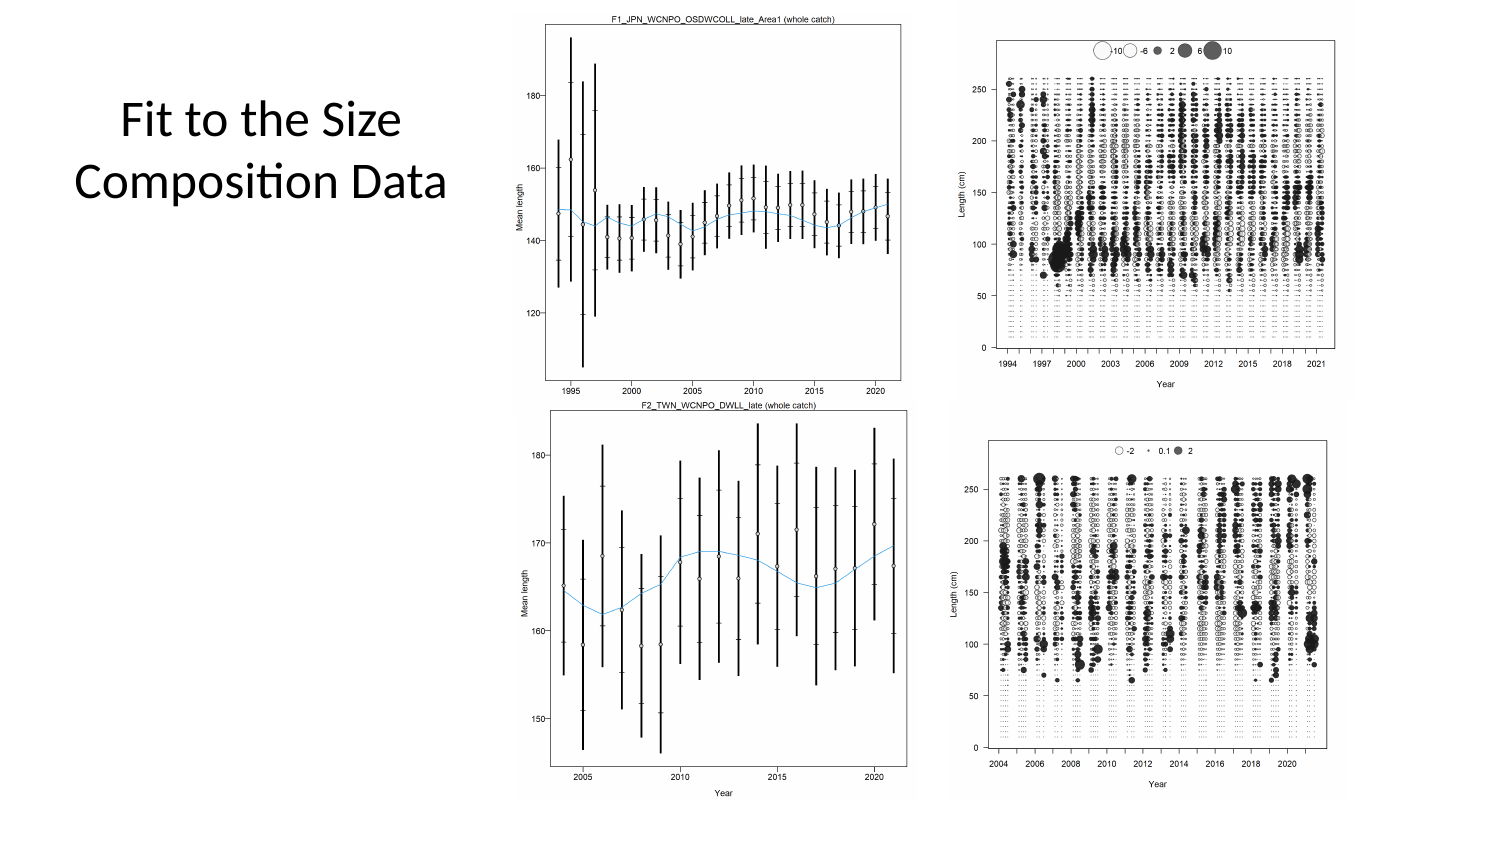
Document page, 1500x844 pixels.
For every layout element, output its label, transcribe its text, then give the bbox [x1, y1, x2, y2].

picture [947, 0, 1356, 800]
title Fit to the Size Composition Data [0, 76, 506, 218]
picture [511, 13, 918, 800]
